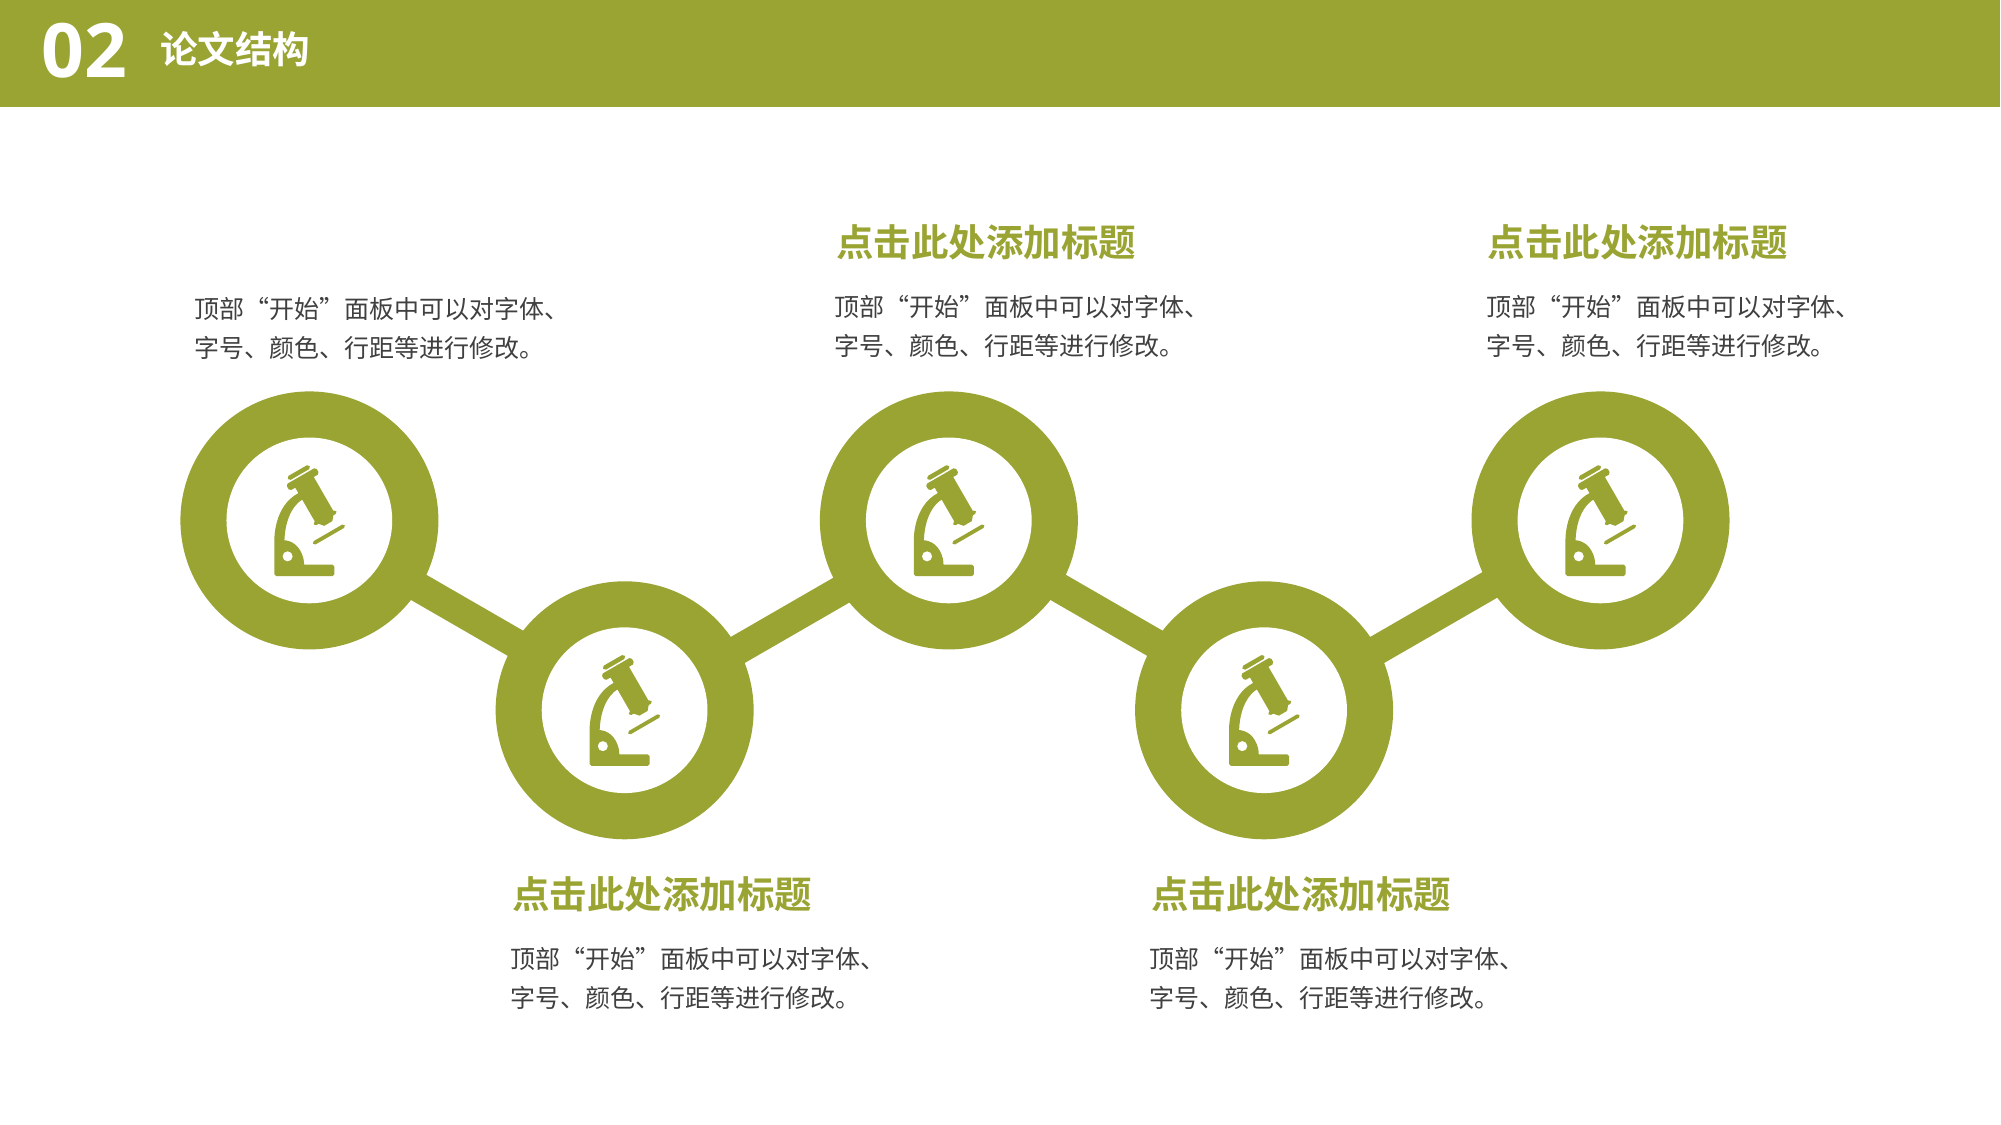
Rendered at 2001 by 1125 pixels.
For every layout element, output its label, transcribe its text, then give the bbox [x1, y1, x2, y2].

text_box [1394, 577, 1471, 659]
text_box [1135, 863, 1551, 1021]
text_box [819, 391, 1078, 650]
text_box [1471, 212, 1888, 370]
text_box [439, 580, 495, 650]
list 论文结构 [146, 23, 772, 84]
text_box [819, 212, 1236, 370]
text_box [495, 863, 912, 1021]
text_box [1471, 391, 1730, 650]
list 02 [26, 13, 146, 93]
text_box [754, 584, 819, 659]
text_box [1078, 580, 1135, 651]
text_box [179, 214, 596, 372]
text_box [180, 391, 439, 650]
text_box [1135, 581, 1394, 840]
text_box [495, 581, 754, 840]
